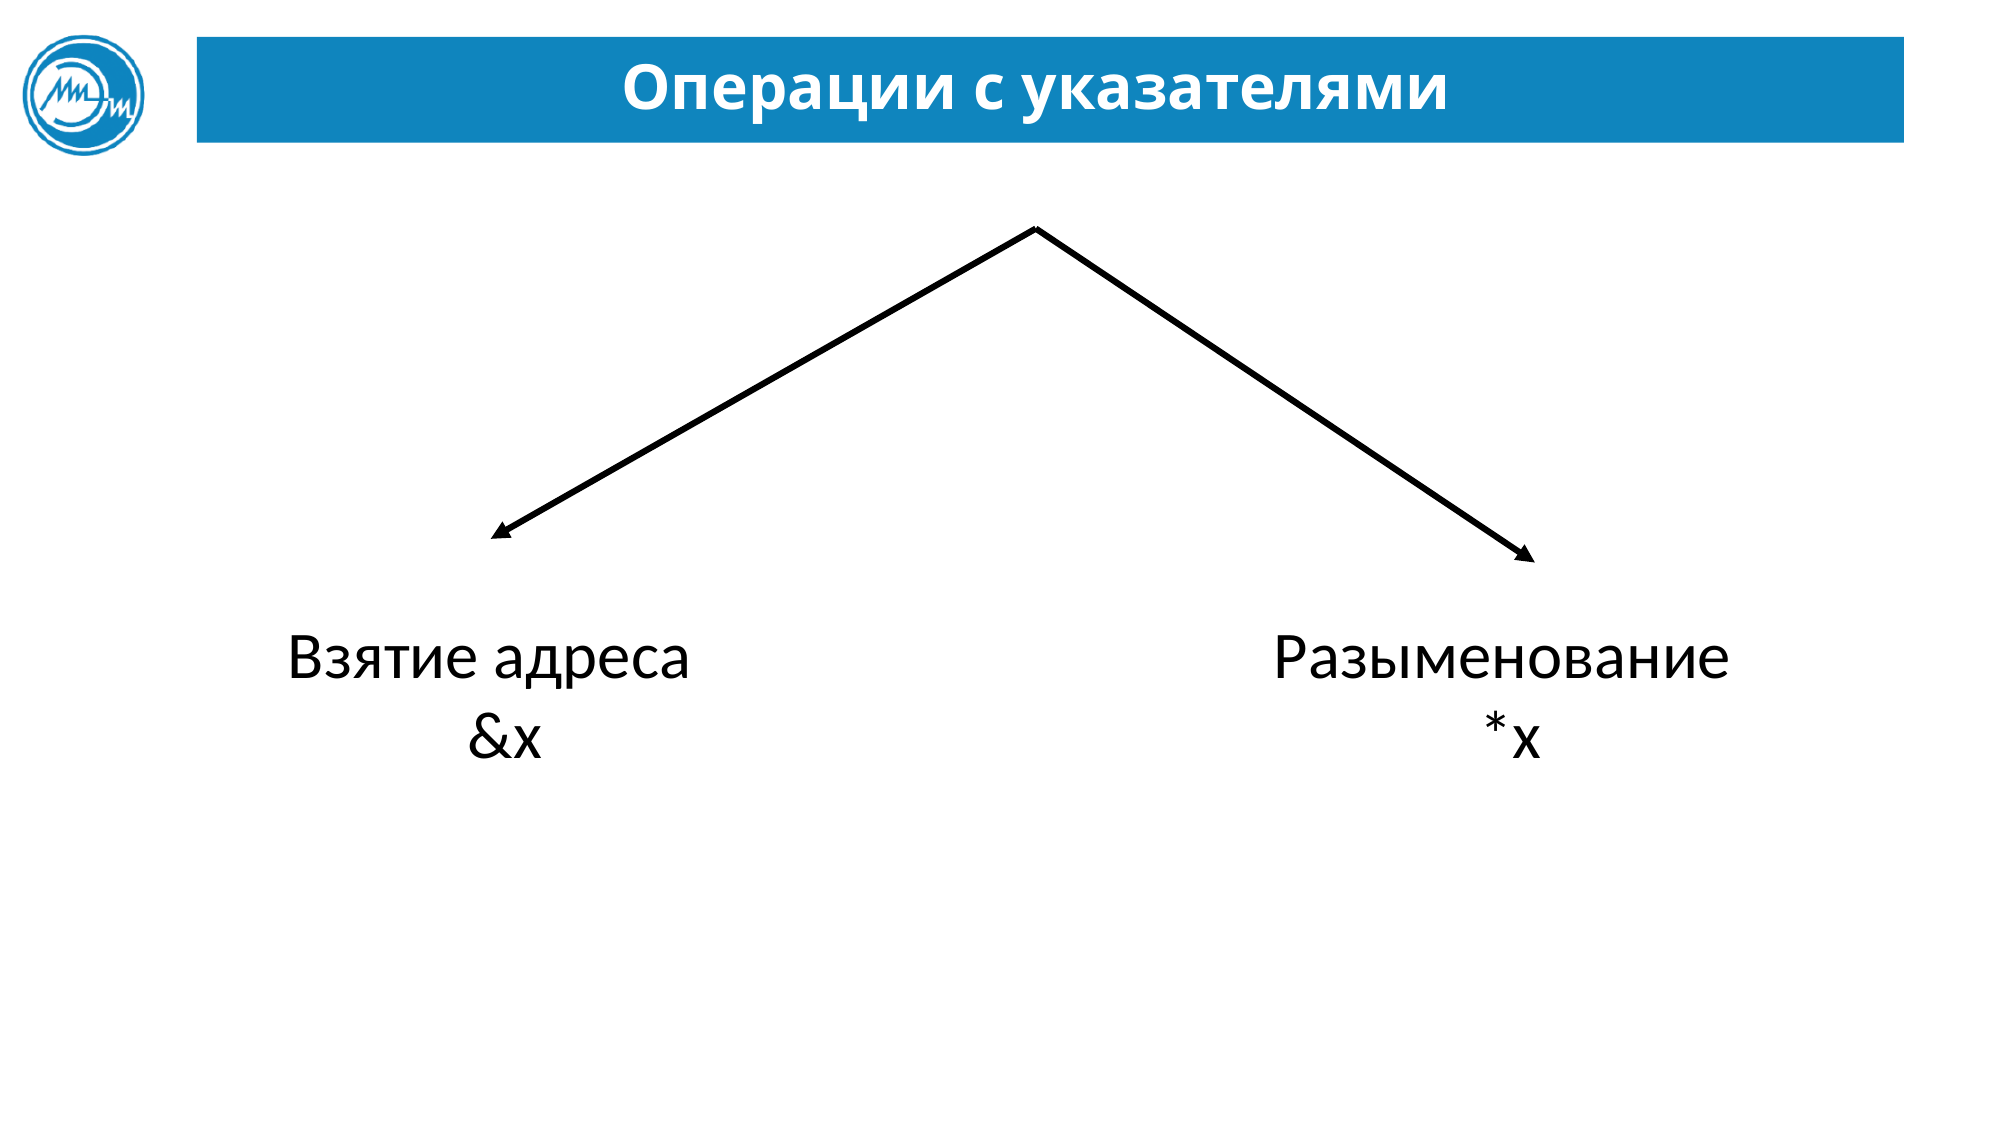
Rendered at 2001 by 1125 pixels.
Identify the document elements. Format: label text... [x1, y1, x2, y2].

text_box Взятие адреса &x [162, 604, 848, 780]
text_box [1035, 228, 1535, 563]
picture [11, 19, 161, 173]
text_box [490, 228, 1035, 539]
text_box Разыменование *x [1210, 604, 1811, 780]
title Операции с указателями [196, 48, 1875, 132]
